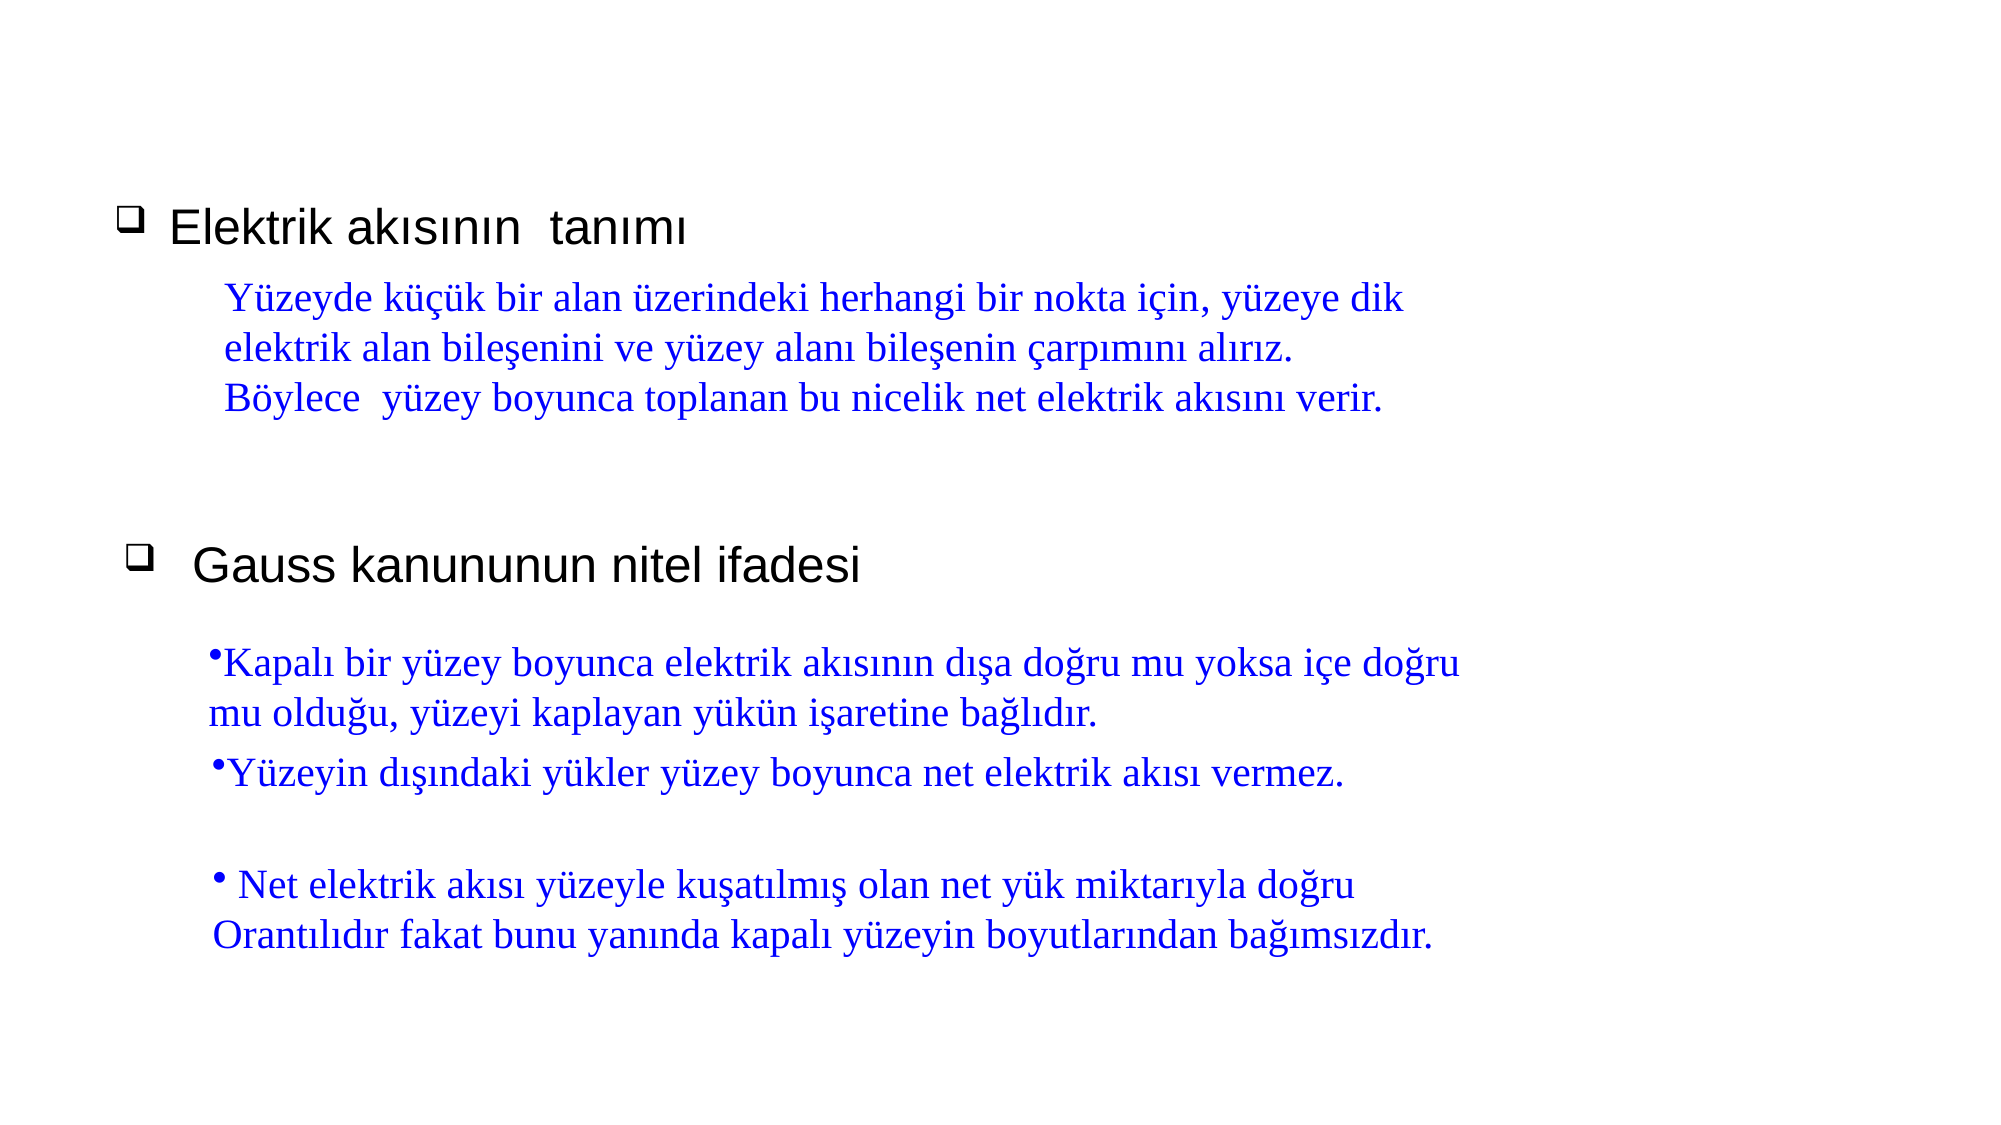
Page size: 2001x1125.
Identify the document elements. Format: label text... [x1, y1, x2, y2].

text_box Yüzeyde küçük bir alan üzerindeki herhangi bir nokta için, yüzeye dik elektrik alan bileşenini ve yüzey alanı bileşenin çarpımını alırız. Böylece yüzey boyunca toplanan bu nicelik net elektrik akısını verir. [209, 262, 1430, 428]
text_box Yüzeyin dışındaki yükler yüzey boyunca net elektrik akısı vermez. [197, 737, 1361, 803]
text_box Gauss kanununun nitel ifadesi [108, 524, 877, 600]
text_box Elektrik akısının tanımı [99, 187, 718, 263]
text_box Net elektrik akısı yüzeyle kuşatılmış olan net yük miktarıyla doğru Orantılıdır fakat bunu yanında kapalı yüzeyin boyutlarından bağımsızdır. [197, 849, 1450, 965]
text_box Kapalı bir yüzey boyunca elektrik akısının dışa doğru mu yoksa içe doğru mu olduğu, yüzeyi kaplayan yükün işaretine bağlıdır. [193, 627, 1487, 743]
